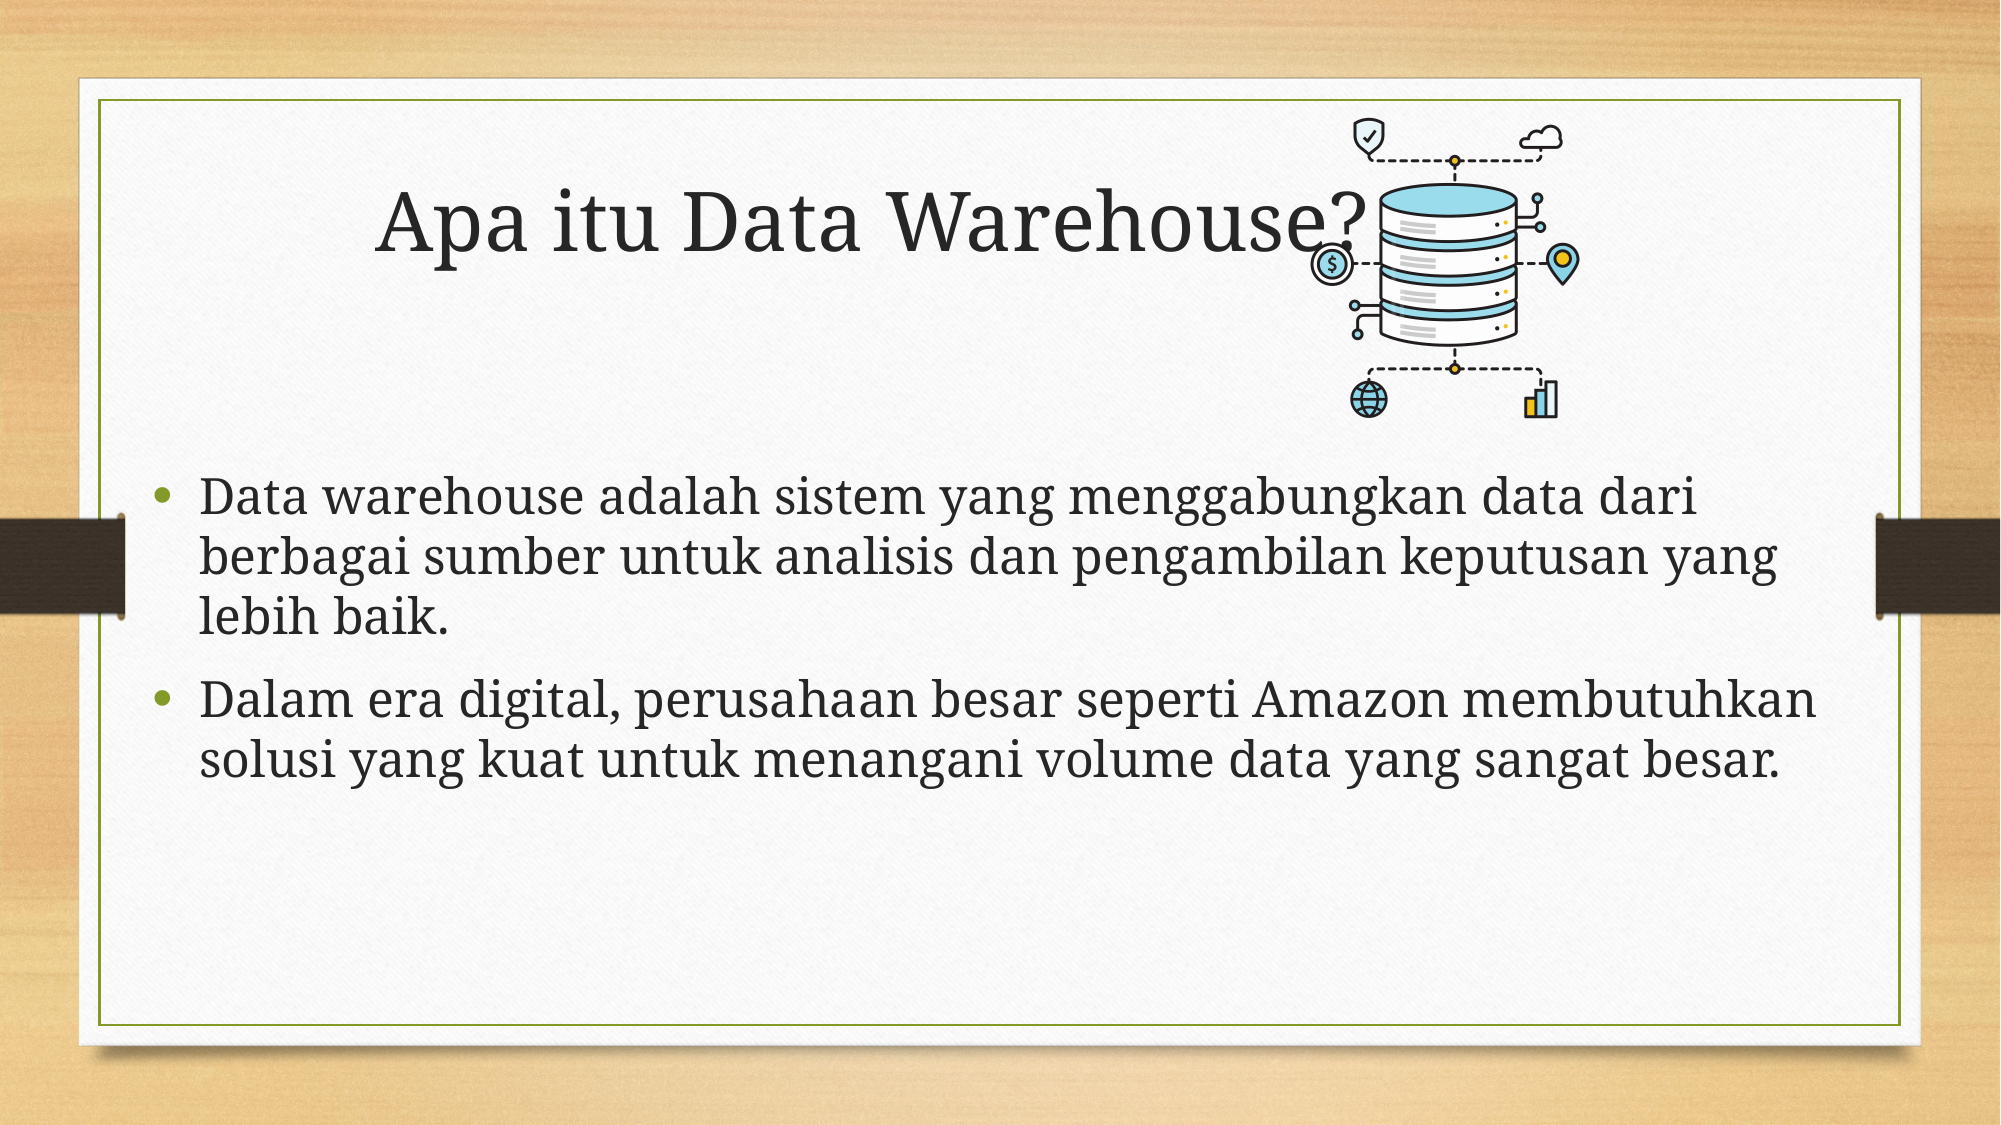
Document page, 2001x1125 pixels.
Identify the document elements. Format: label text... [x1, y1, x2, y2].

title Apa itu Data Warehouse? [212, 161, 1305, 375]
picture [0, 0, 2001, 1125]
list Data warehouse adalah sistem yang menggabungkan data dari berbagai sumber untuk analisis dan pengambilan keputusan yang lebih baik. Dalam era digital, perusahaan besar seperti Amazon membutuhkan solusi yang kuat untuk menangani volume data yang sangat besar. [137, 457, 1863, 1014]
